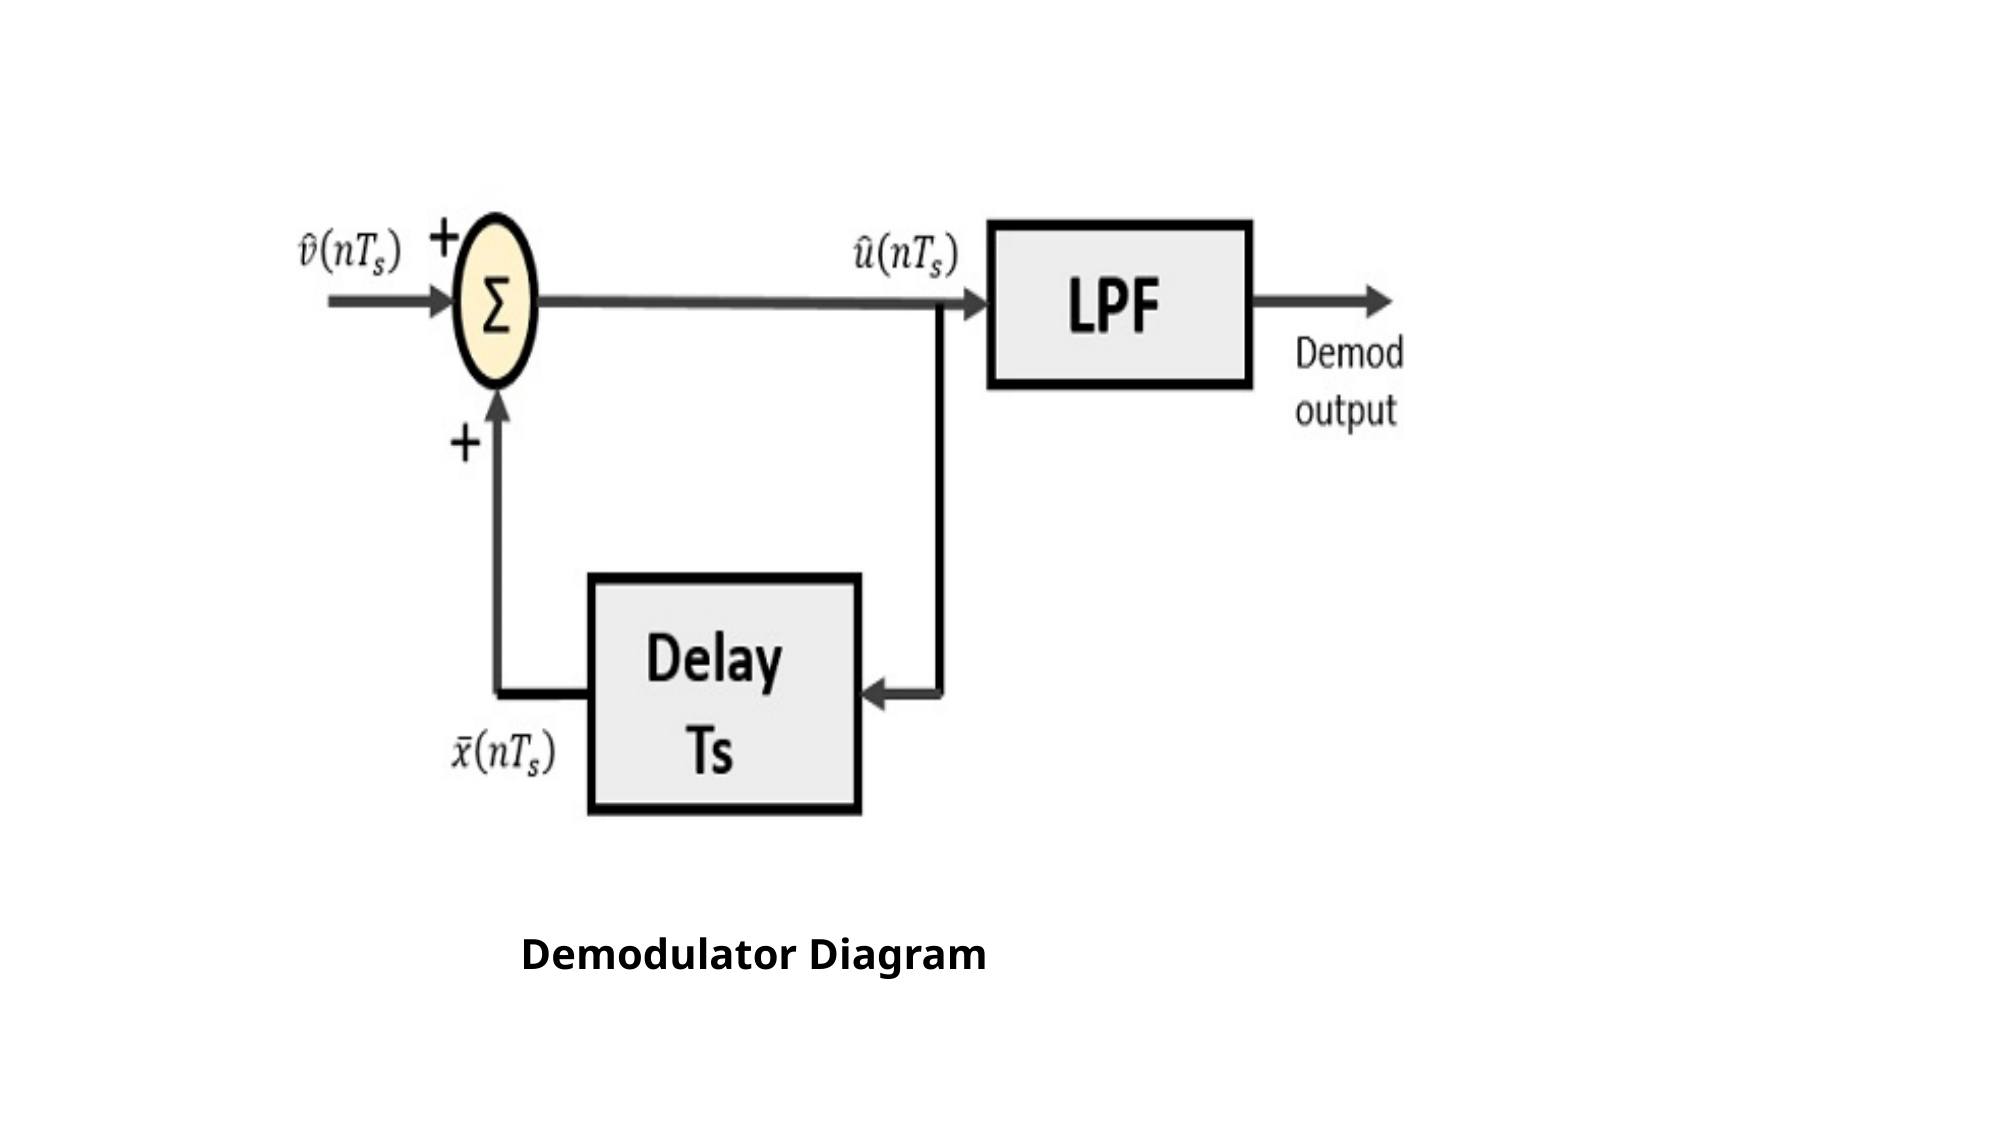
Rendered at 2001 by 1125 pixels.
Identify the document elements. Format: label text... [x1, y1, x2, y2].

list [248, 128, 1469, 878]
title Demodulator Diagram [505, 895, 2000, 1017]
